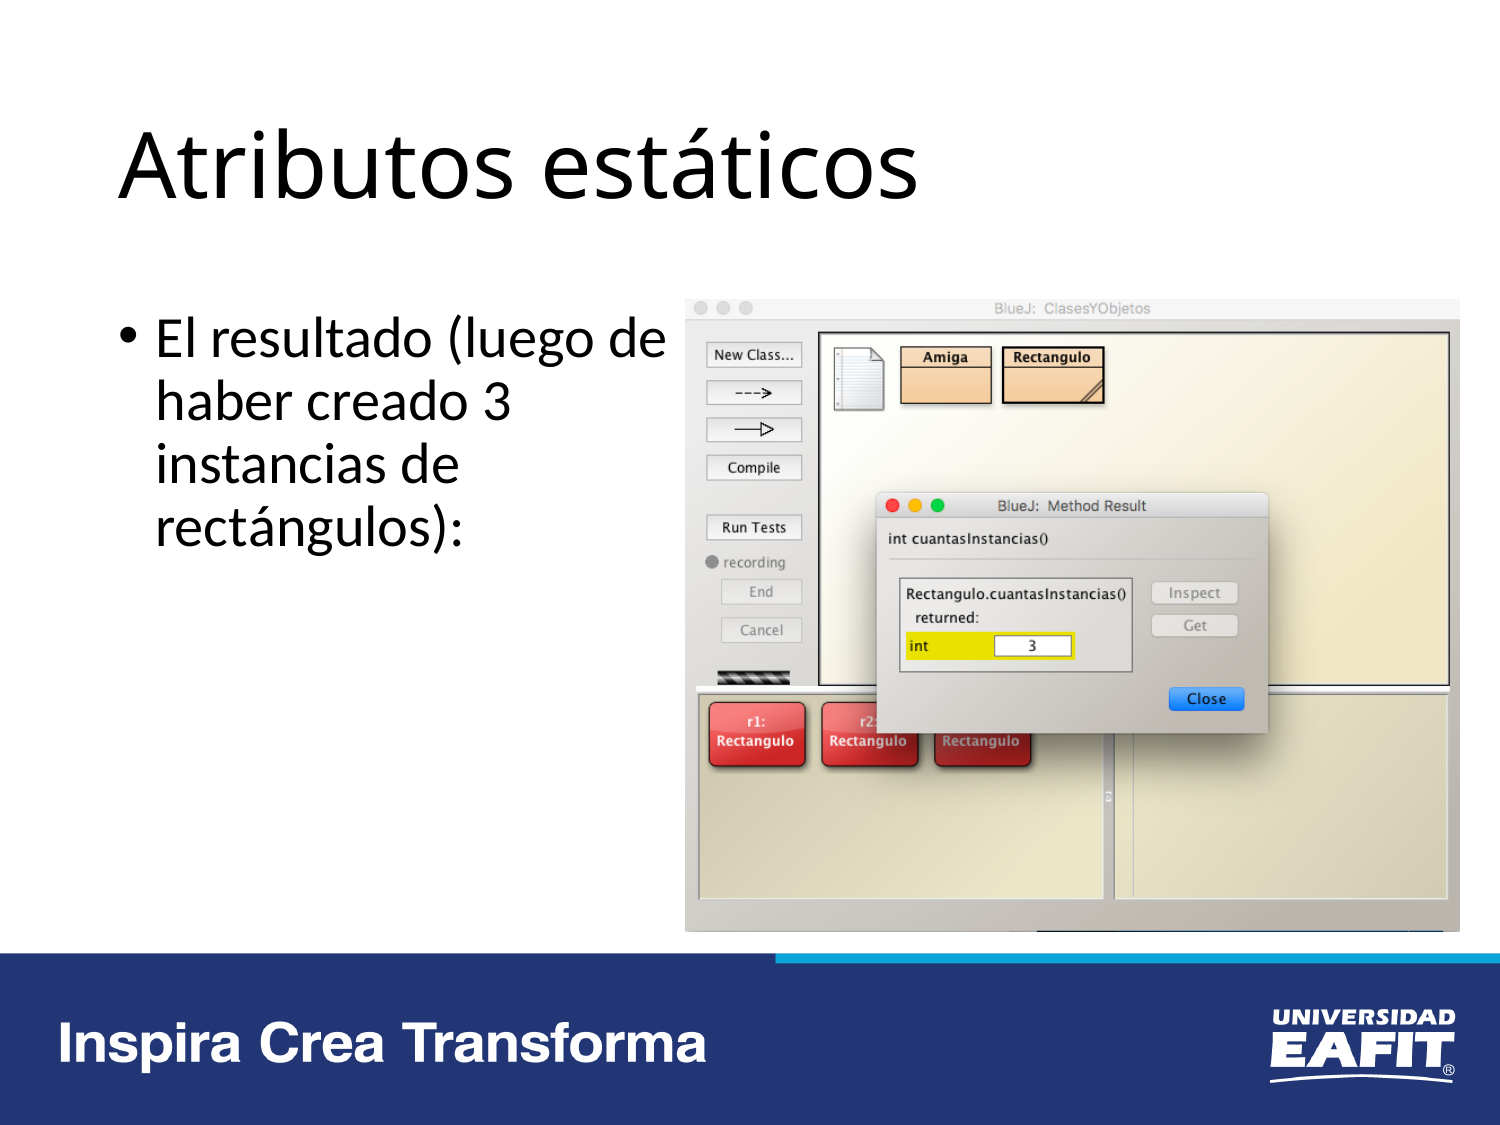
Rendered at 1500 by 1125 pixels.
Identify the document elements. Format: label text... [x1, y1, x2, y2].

list El resultado (luego de haber creado 3 instancias de rectángulos): [103, 299, 686, 1014]
title Atributos estáticos [103, 59, 1397, 278]
picture [0, 0, 1500, 1125]
